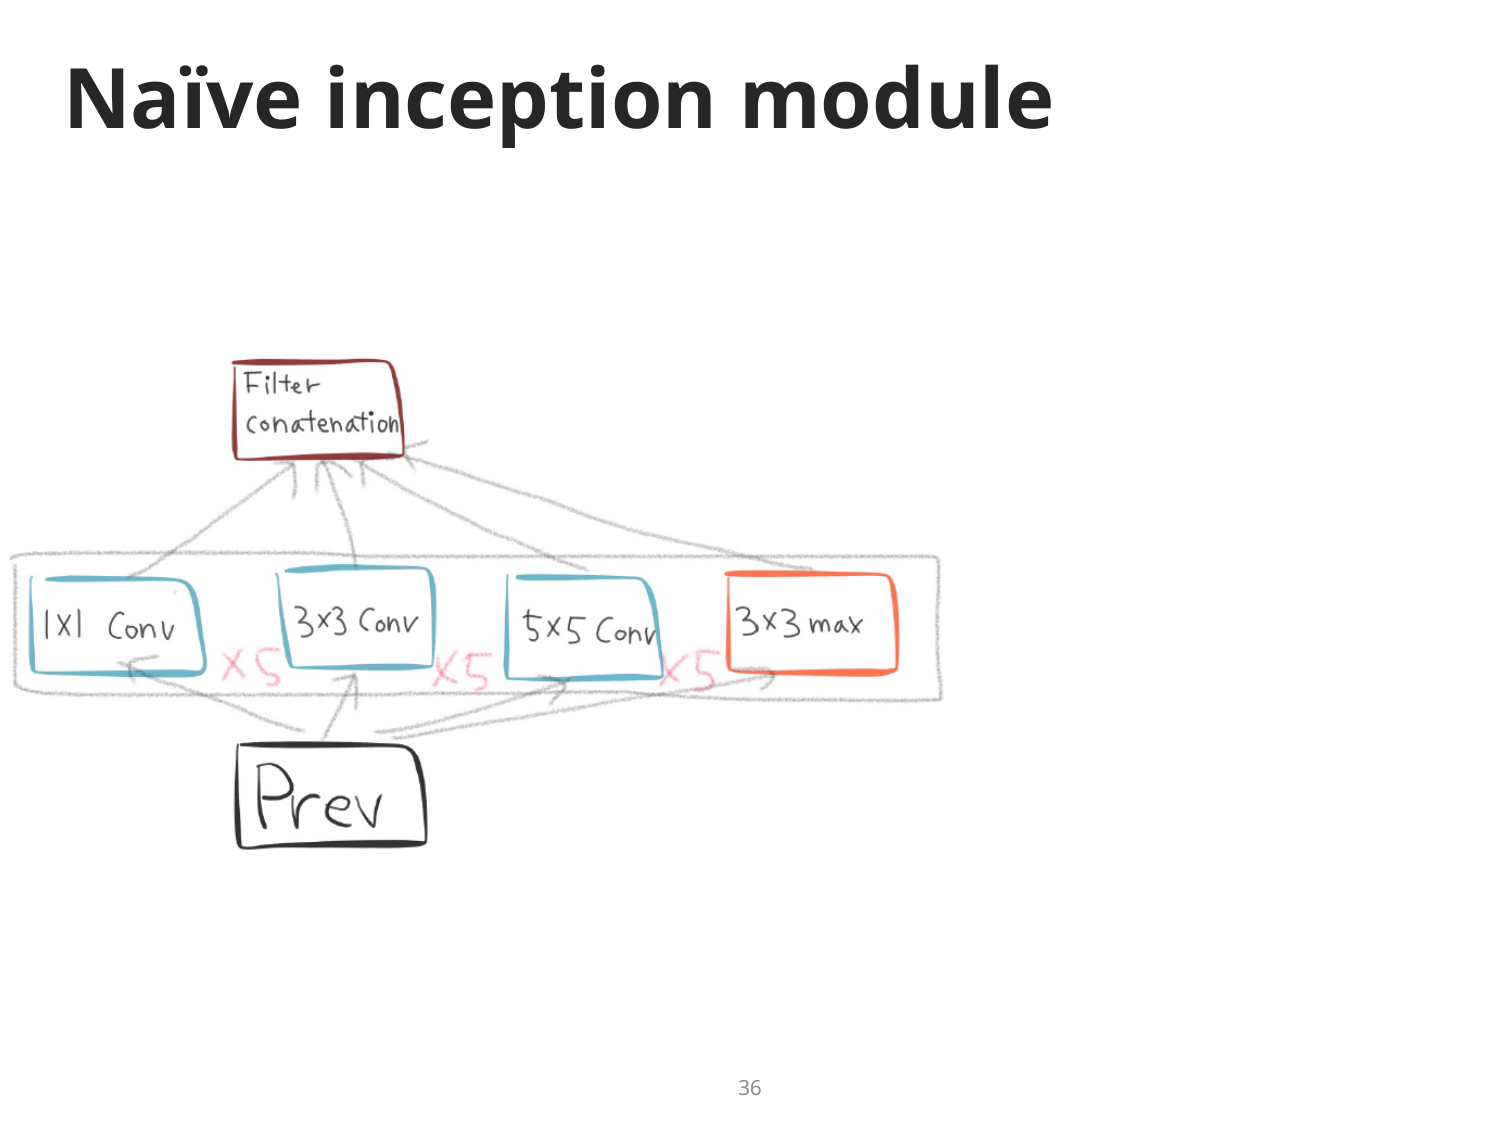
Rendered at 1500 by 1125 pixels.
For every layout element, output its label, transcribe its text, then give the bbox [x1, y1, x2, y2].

picture [9, 347, 969, 906]
slide_number 36 [575, 1058, 925, 1119]
title Naïve inception module [48, 41, 1456, 149]
